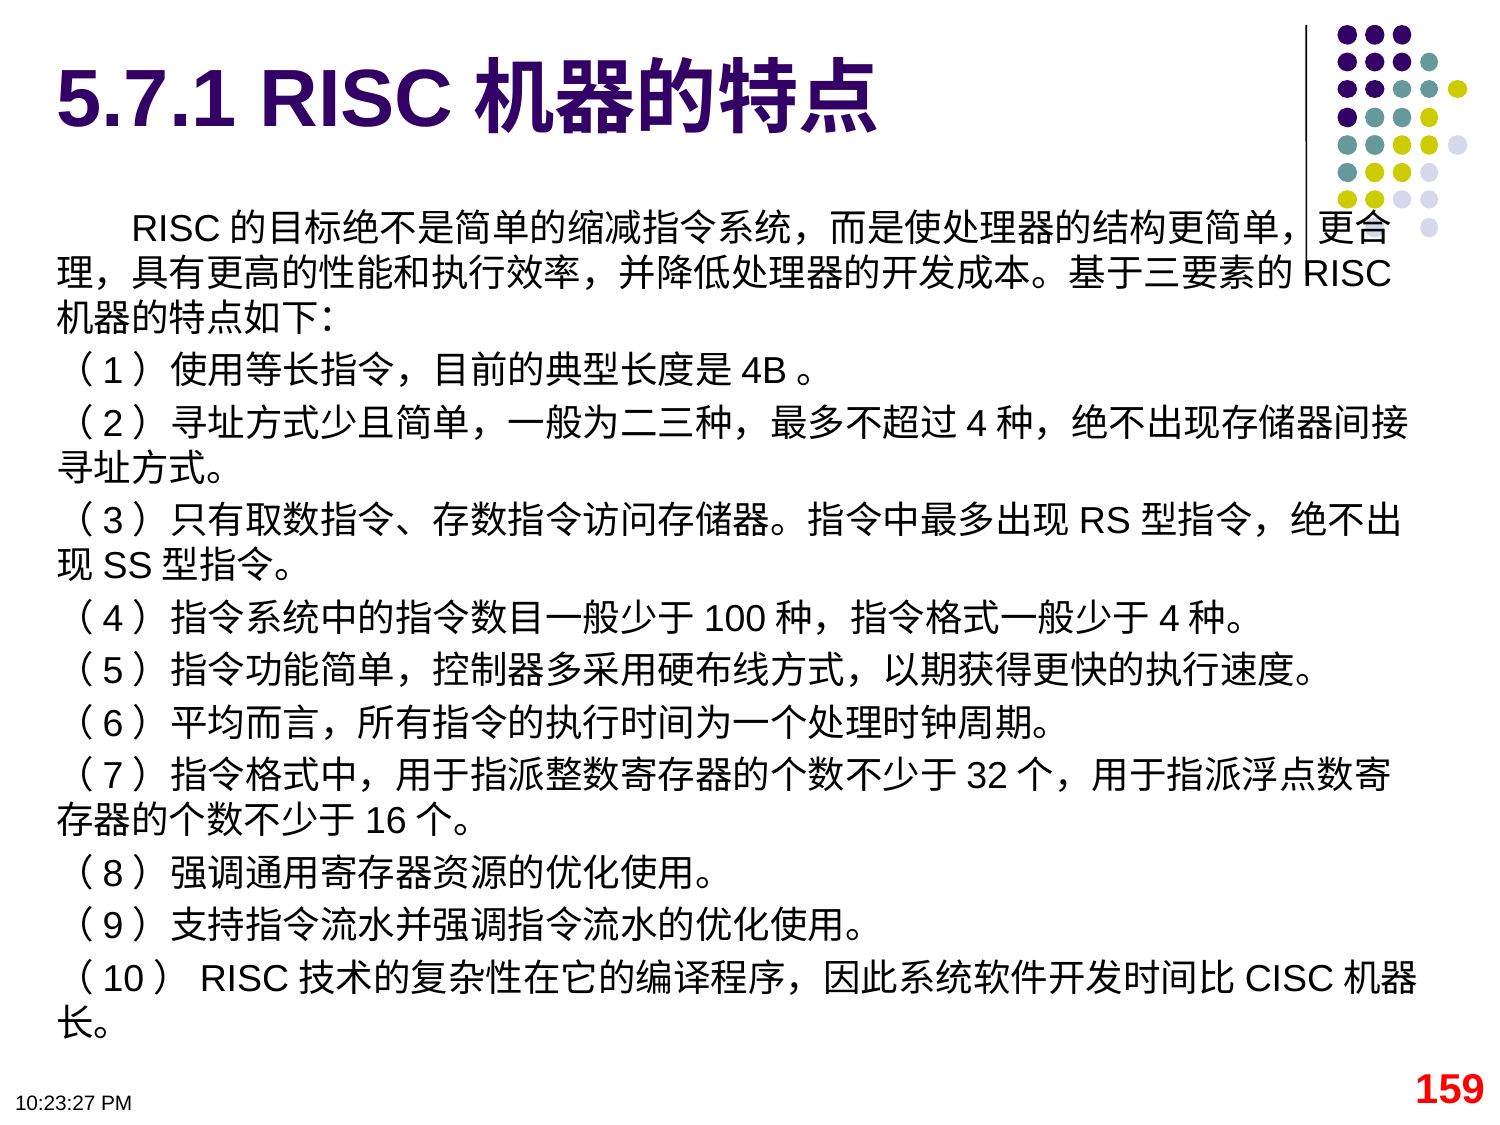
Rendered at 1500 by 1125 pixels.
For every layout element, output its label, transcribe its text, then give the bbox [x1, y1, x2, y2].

list RISC的目标绝不是简单的缩减指令系统，而是使处理器的结构更简单，更合理，具有更高的性能和执行效率，并降低处理器的开发成本。基于三要素的RISC机器的特点如下： （1）使用等长指令，目前的典型长度是4B。 （2）寻址方式少且简单，一般为二三种，最多不超过4种，绝不出现存储器间接寻址方式。 （3）只有取数指令、存数指令访问存储器。指令中最多出现RS型指令，绝不出现SS型指令。 （4）指令系统中的指令数目一般少于100种，指令格式一般少于4种。 （5）指令功能简单，控制器多采用硬布线方式，以期获得更快的执行速度。 （6）平均而言，所有指令的执行时间为一个处理时钟周期。 （7）指令格式中，用于指派整数寄存器的个数不少于32个，用于指派浮点数寄存器的个数不少于16个。 （8）强调通用寄存器资源的优化使用。 （9）支持指令流水并强调指令流水的优化使用。 （10）RISC技术的复杂性在它的编译程序，因此系统软件开发时间比CISC机器长。 [41, 196, 1436, 1024]
slide_number 159 [1352, 1053, 1500, 1125]
title 5.7.1 RISC机器的特点 [41, 30, 906, 150]
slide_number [0, 1081, 351, 1125]
